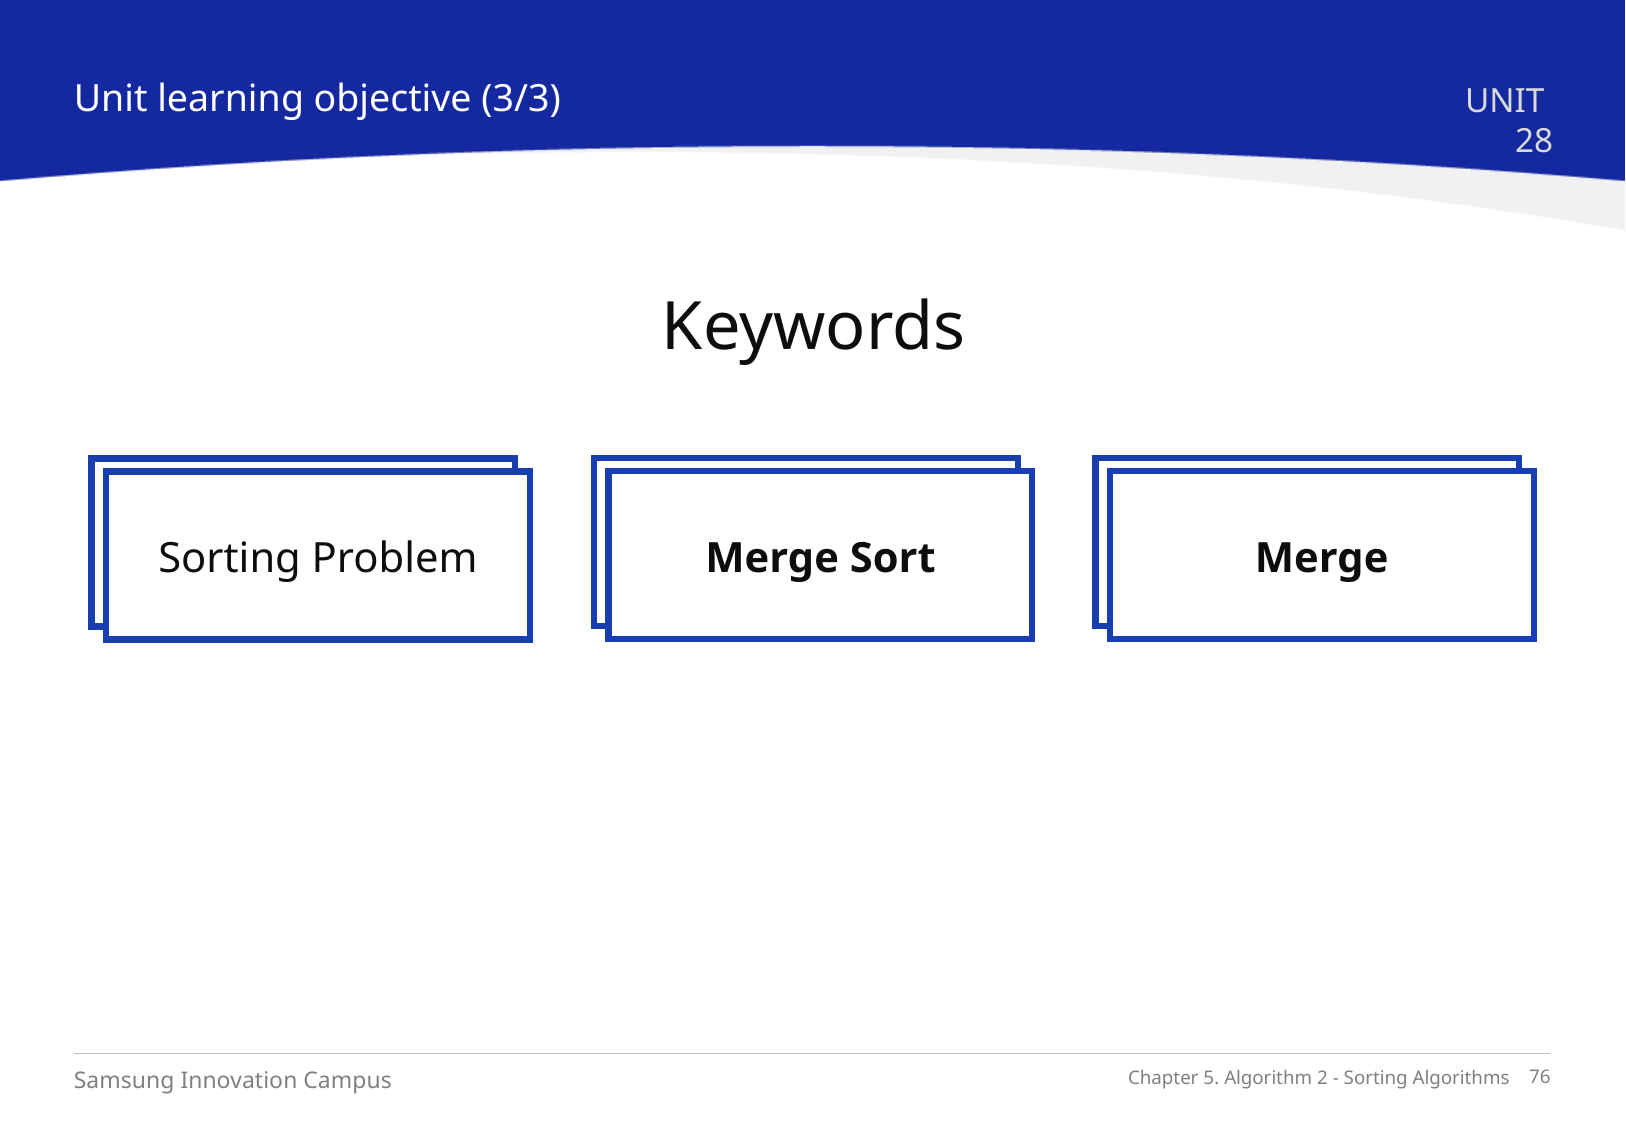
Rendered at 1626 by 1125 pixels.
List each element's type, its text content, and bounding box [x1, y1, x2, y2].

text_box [91, 457, 1534, 640]
text_box Unit learning objective (3/3) [73, 73, 1515, 119]
text_box UNIT 28 [1422, 78, 1554, 159]
picture [0, 0, 1625, 1125]
text_box Keywords [91, 281, 1536, 364]
